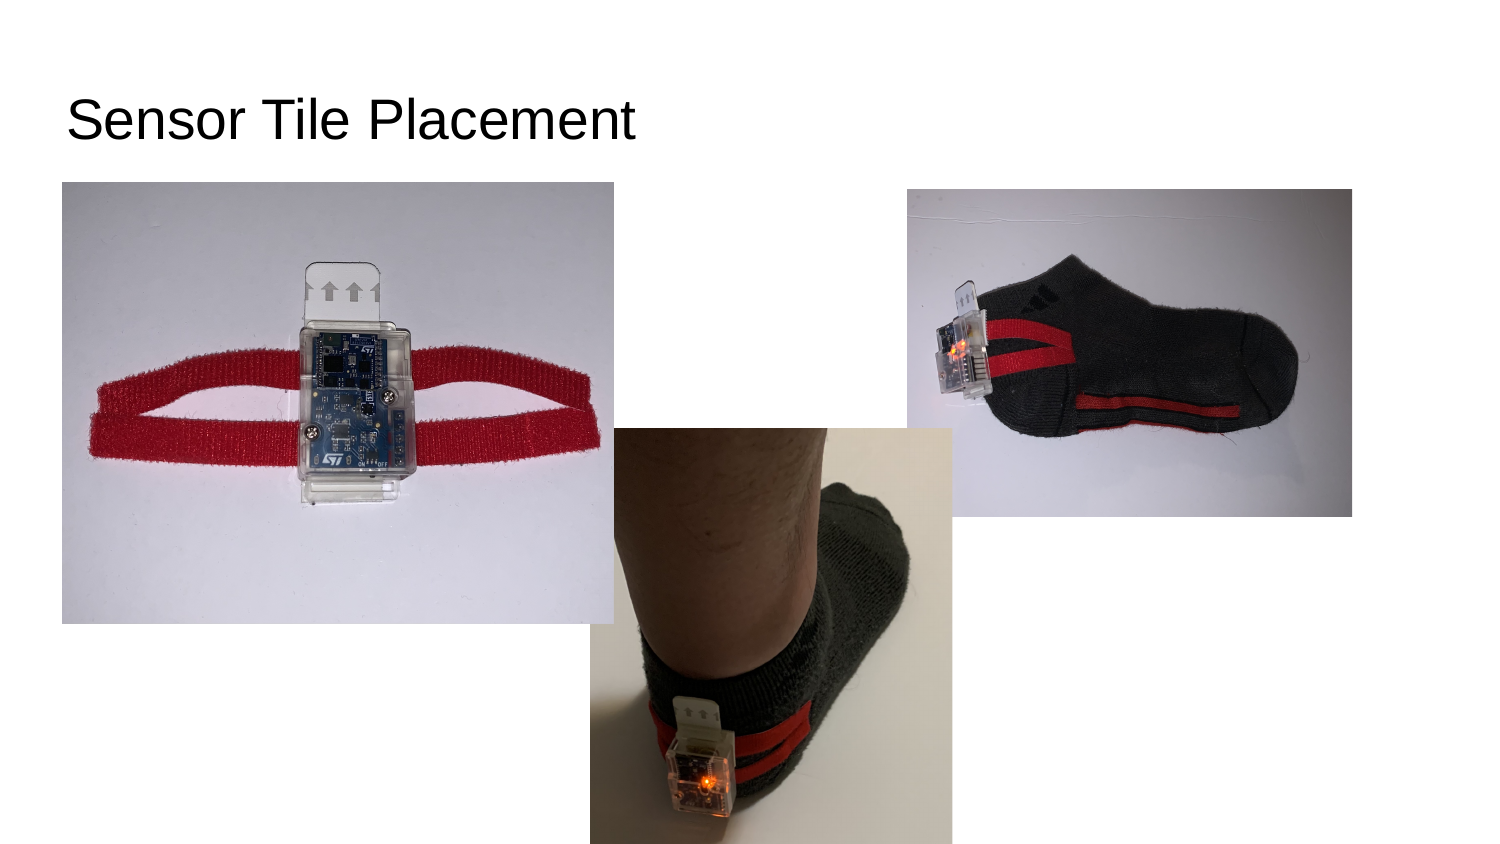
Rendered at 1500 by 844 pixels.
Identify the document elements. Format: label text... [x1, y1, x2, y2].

title Sensor Tile Placement [51, 72, 1449, 167]
picture [62, 182, 1353, 844]
